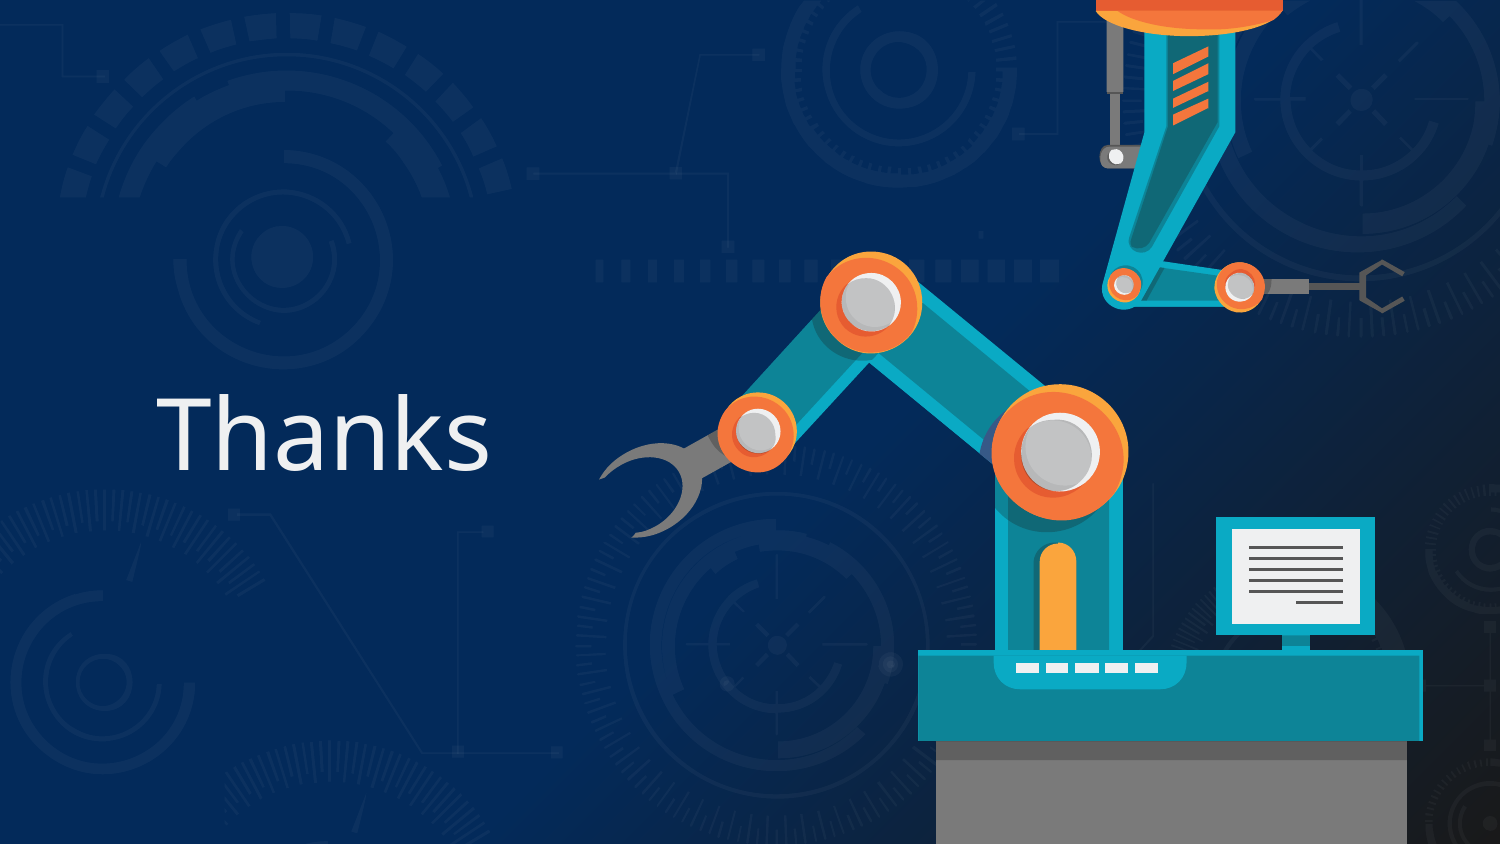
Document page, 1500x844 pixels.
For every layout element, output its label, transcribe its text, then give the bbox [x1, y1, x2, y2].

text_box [593, 239, 1424, 844]
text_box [1095, 0, 1406, 320]
title Thanks [141, 355, 588, 492]
